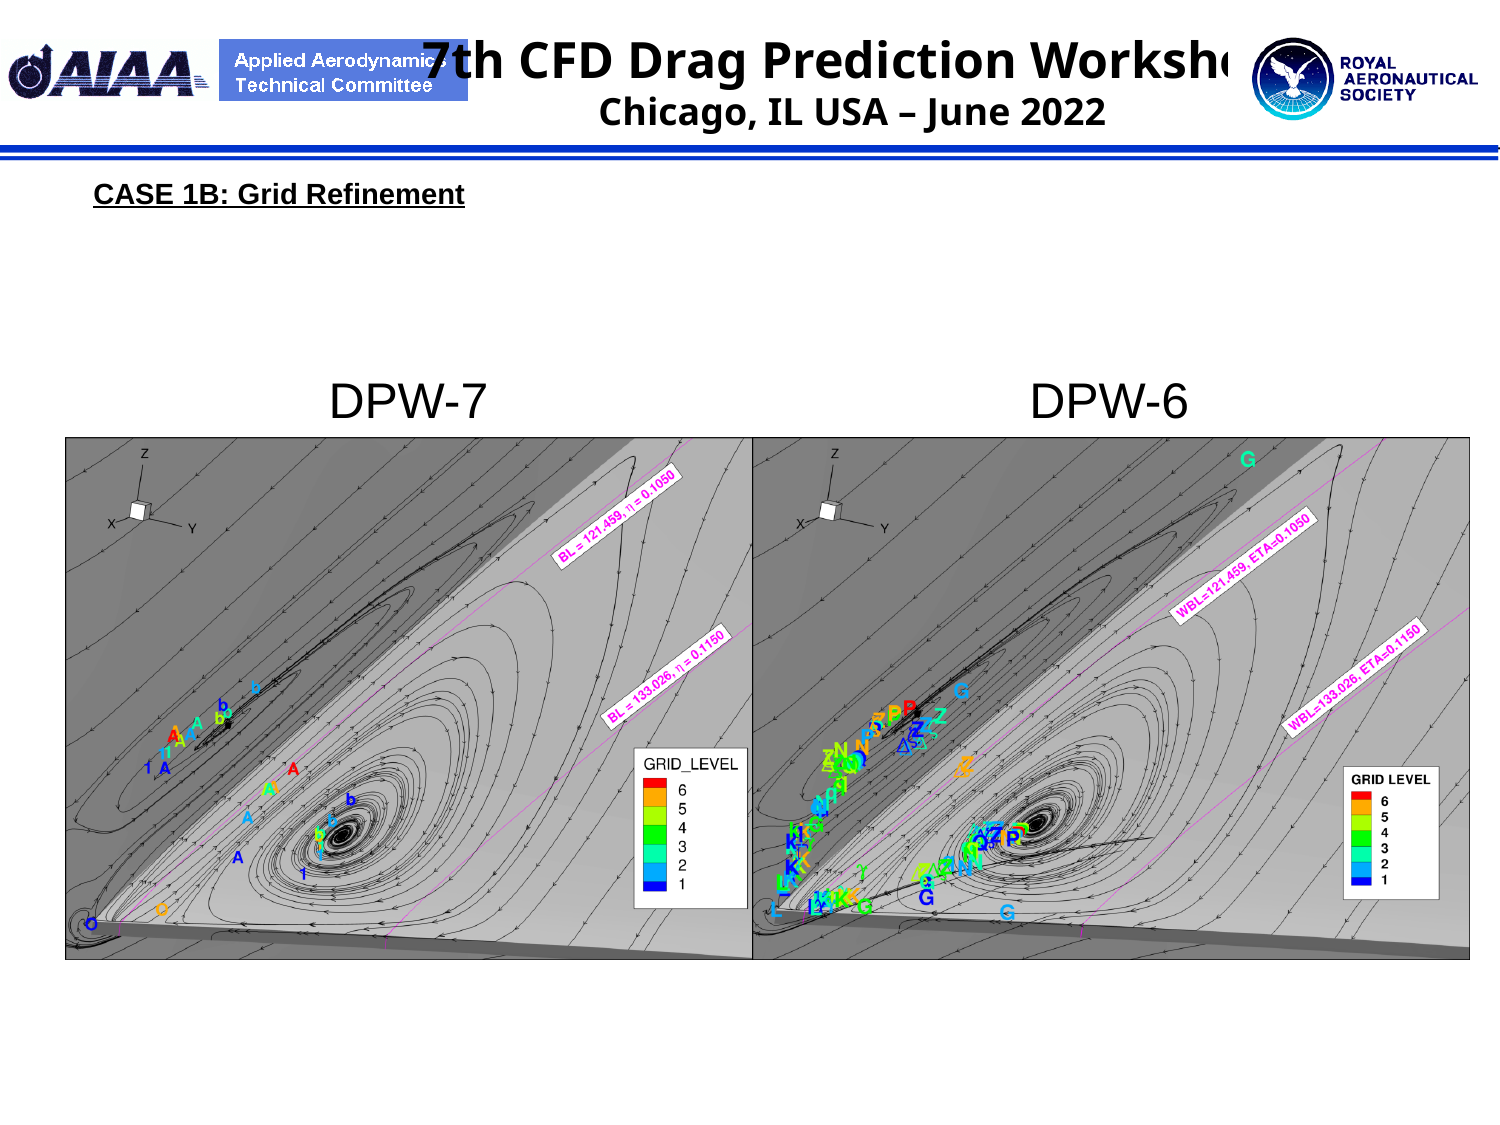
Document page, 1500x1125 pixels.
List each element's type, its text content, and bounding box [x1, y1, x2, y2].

text_box CASE 1B: Grid Refinement [78, 167, 481, 218]
picture [1, 39, 468, 101]
text_box DPW-6 [1014, 361, 1205, 436]
picture [463, 56, 468, 73]
picture [64, 436, 1470, 960]
picture [1228, 13, 1500, 144]
text_box DPW-7 [313, 360, 504, 435]
